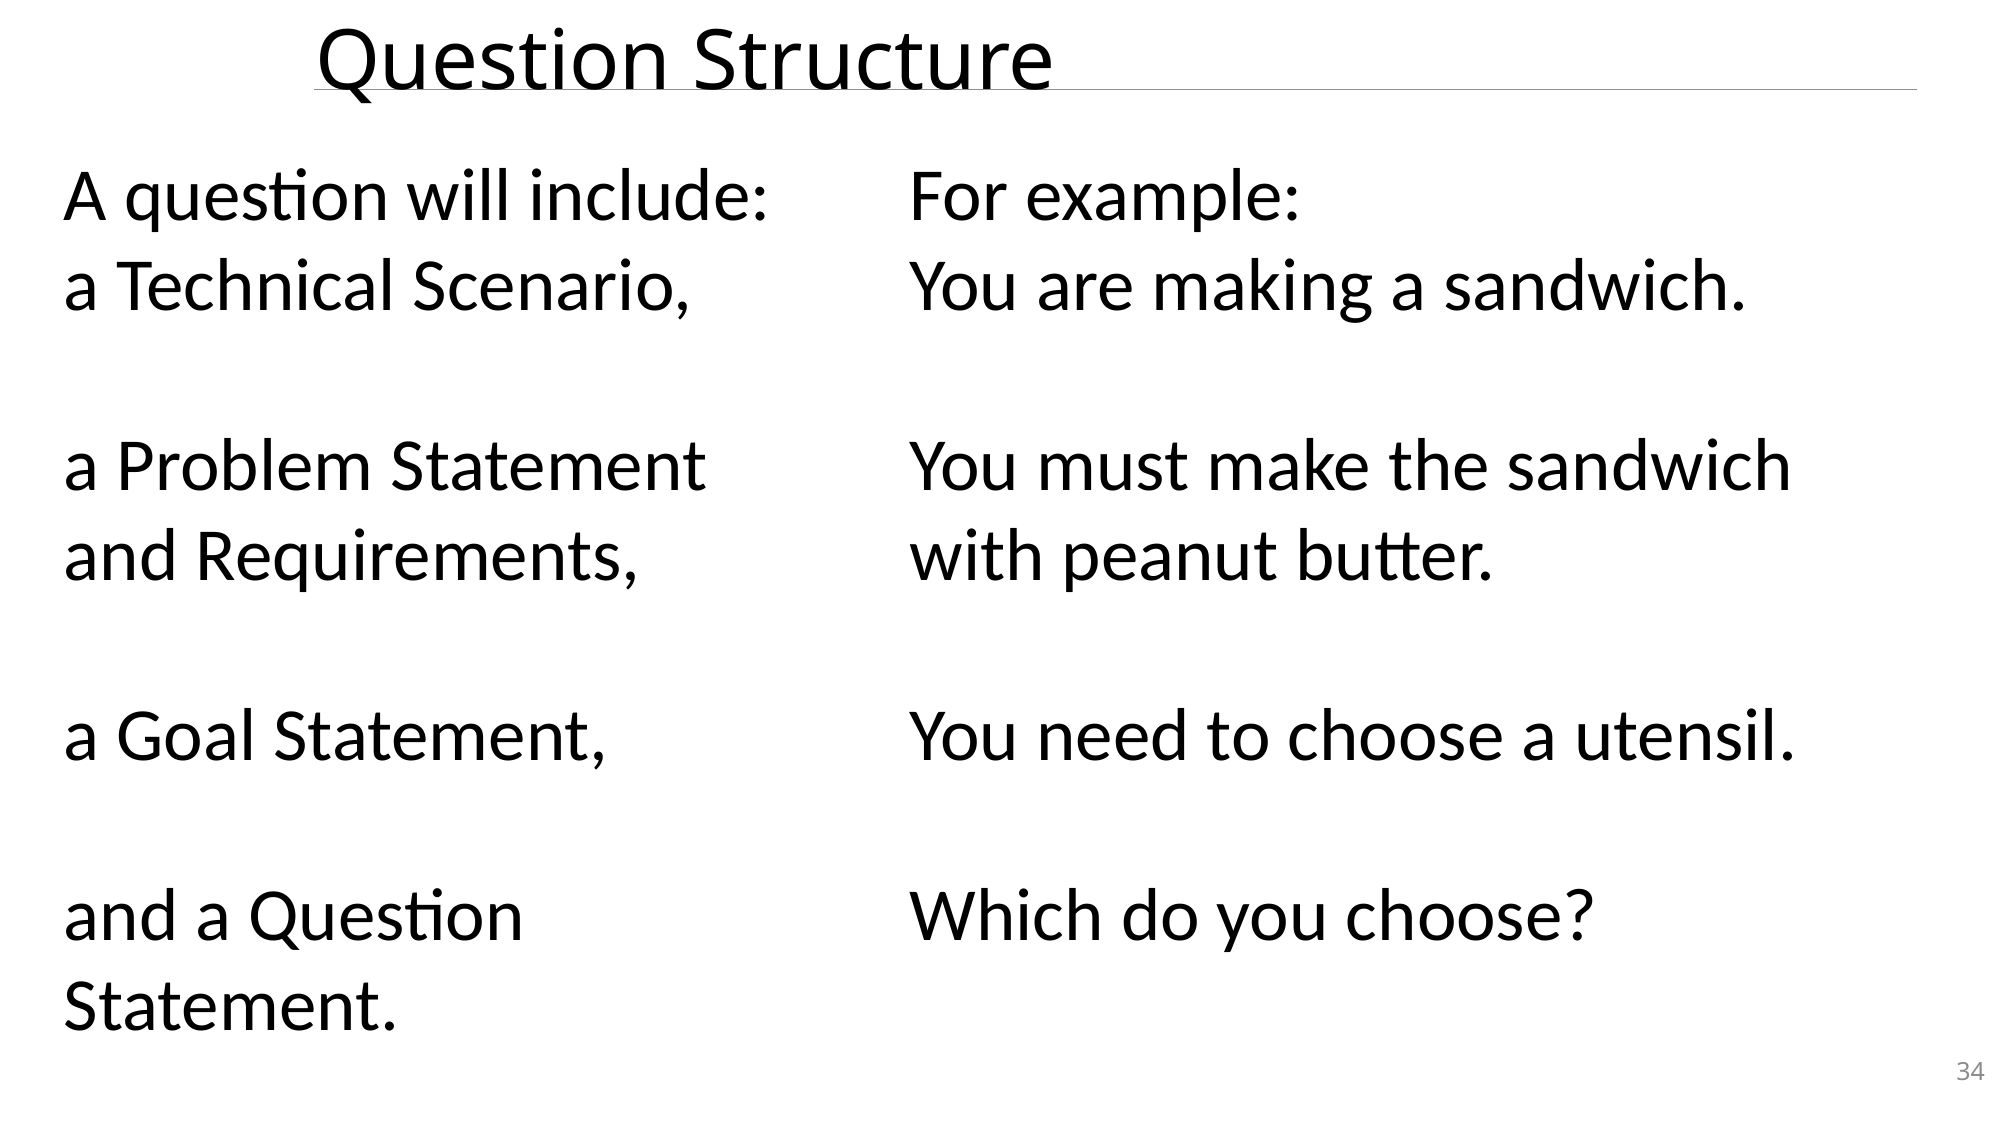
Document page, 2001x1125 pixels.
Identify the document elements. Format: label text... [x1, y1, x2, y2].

title Question Structure [300, 0, 1917, 125]
text_box A question will include: a Technical Scenario, a Problem Statement and Requirements, a Goal Statement, and a Question Statement. [48, 137, 795, 867]
slide_number 34 [1533, 1042, 2000, 1103]
text_box For example: You are making a sandwich. You must make the sandwich with peanut butter. You need to choose a utensil. Which do you choose? [894, 137, 1954, 867]
